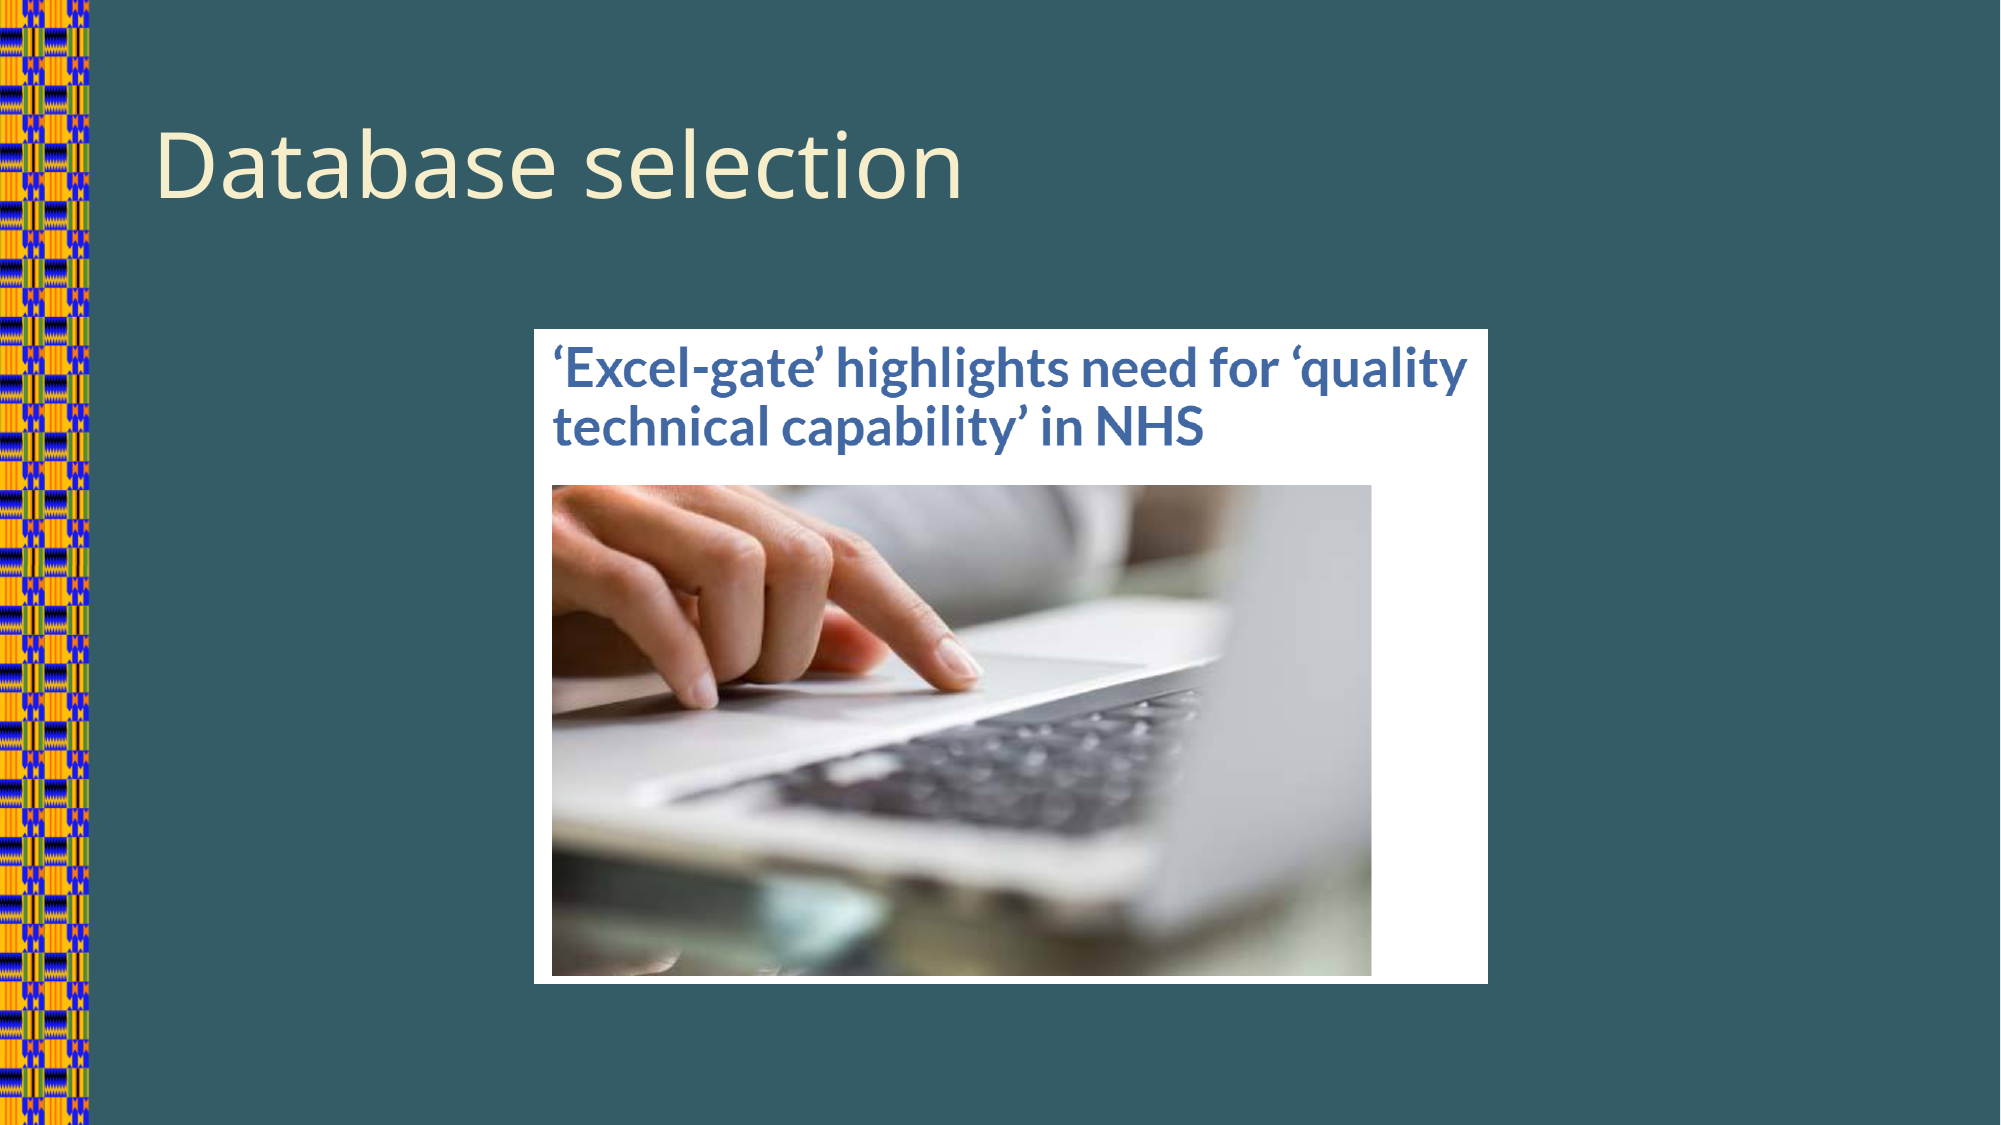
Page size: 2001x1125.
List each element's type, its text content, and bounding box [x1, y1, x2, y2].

picture [0, 0, 2001, 1125]
title Database selection [137, 59, 1863, 278]
